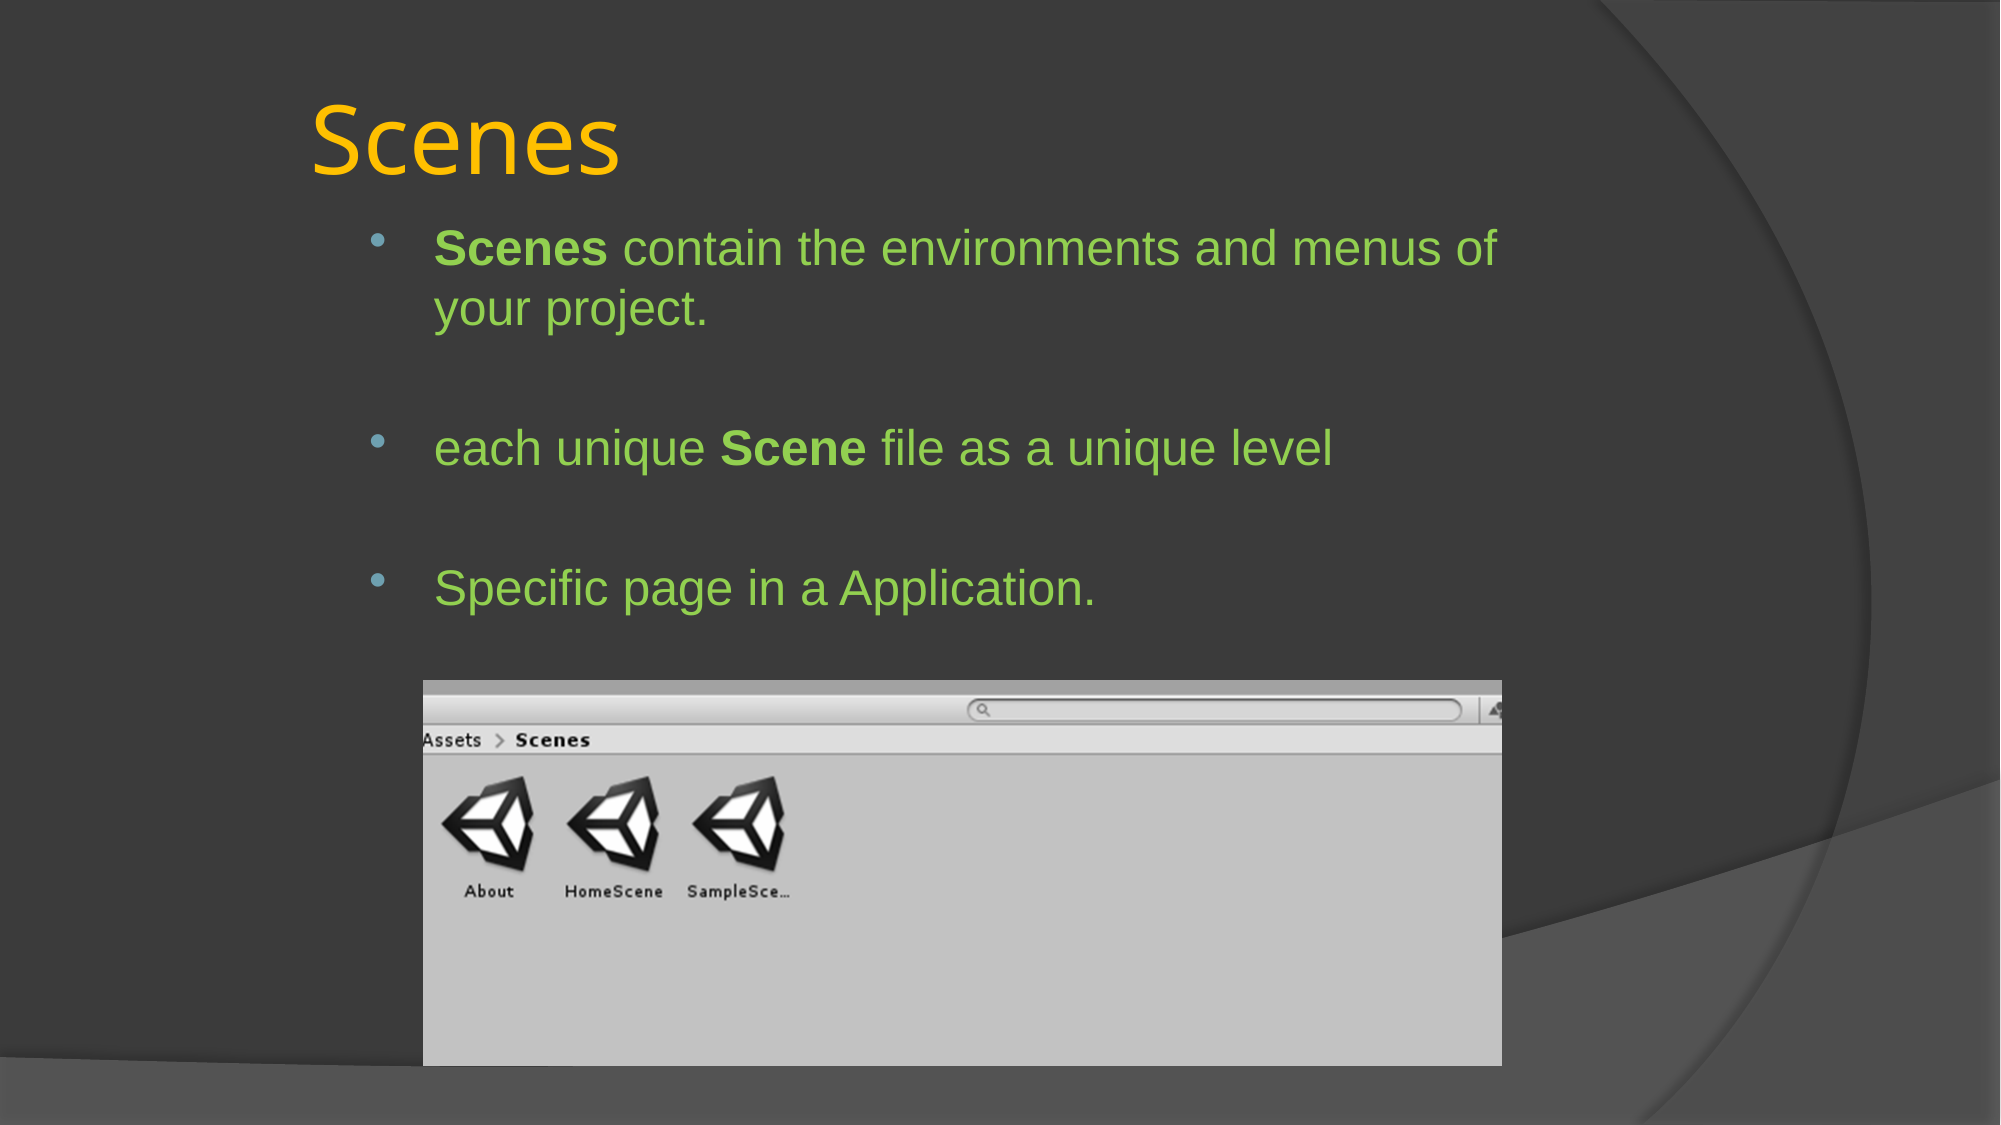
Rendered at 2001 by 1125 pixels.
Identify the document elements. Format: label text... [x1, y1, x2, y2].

title Scenes [303, 42, 1528, 231]
list Scenes contain the environments and menus of your project. each unique Scene file as a unique level Specific page in a Application. [350, 208, 1576, 951]
picture [423, 680, 1503, 1066]
